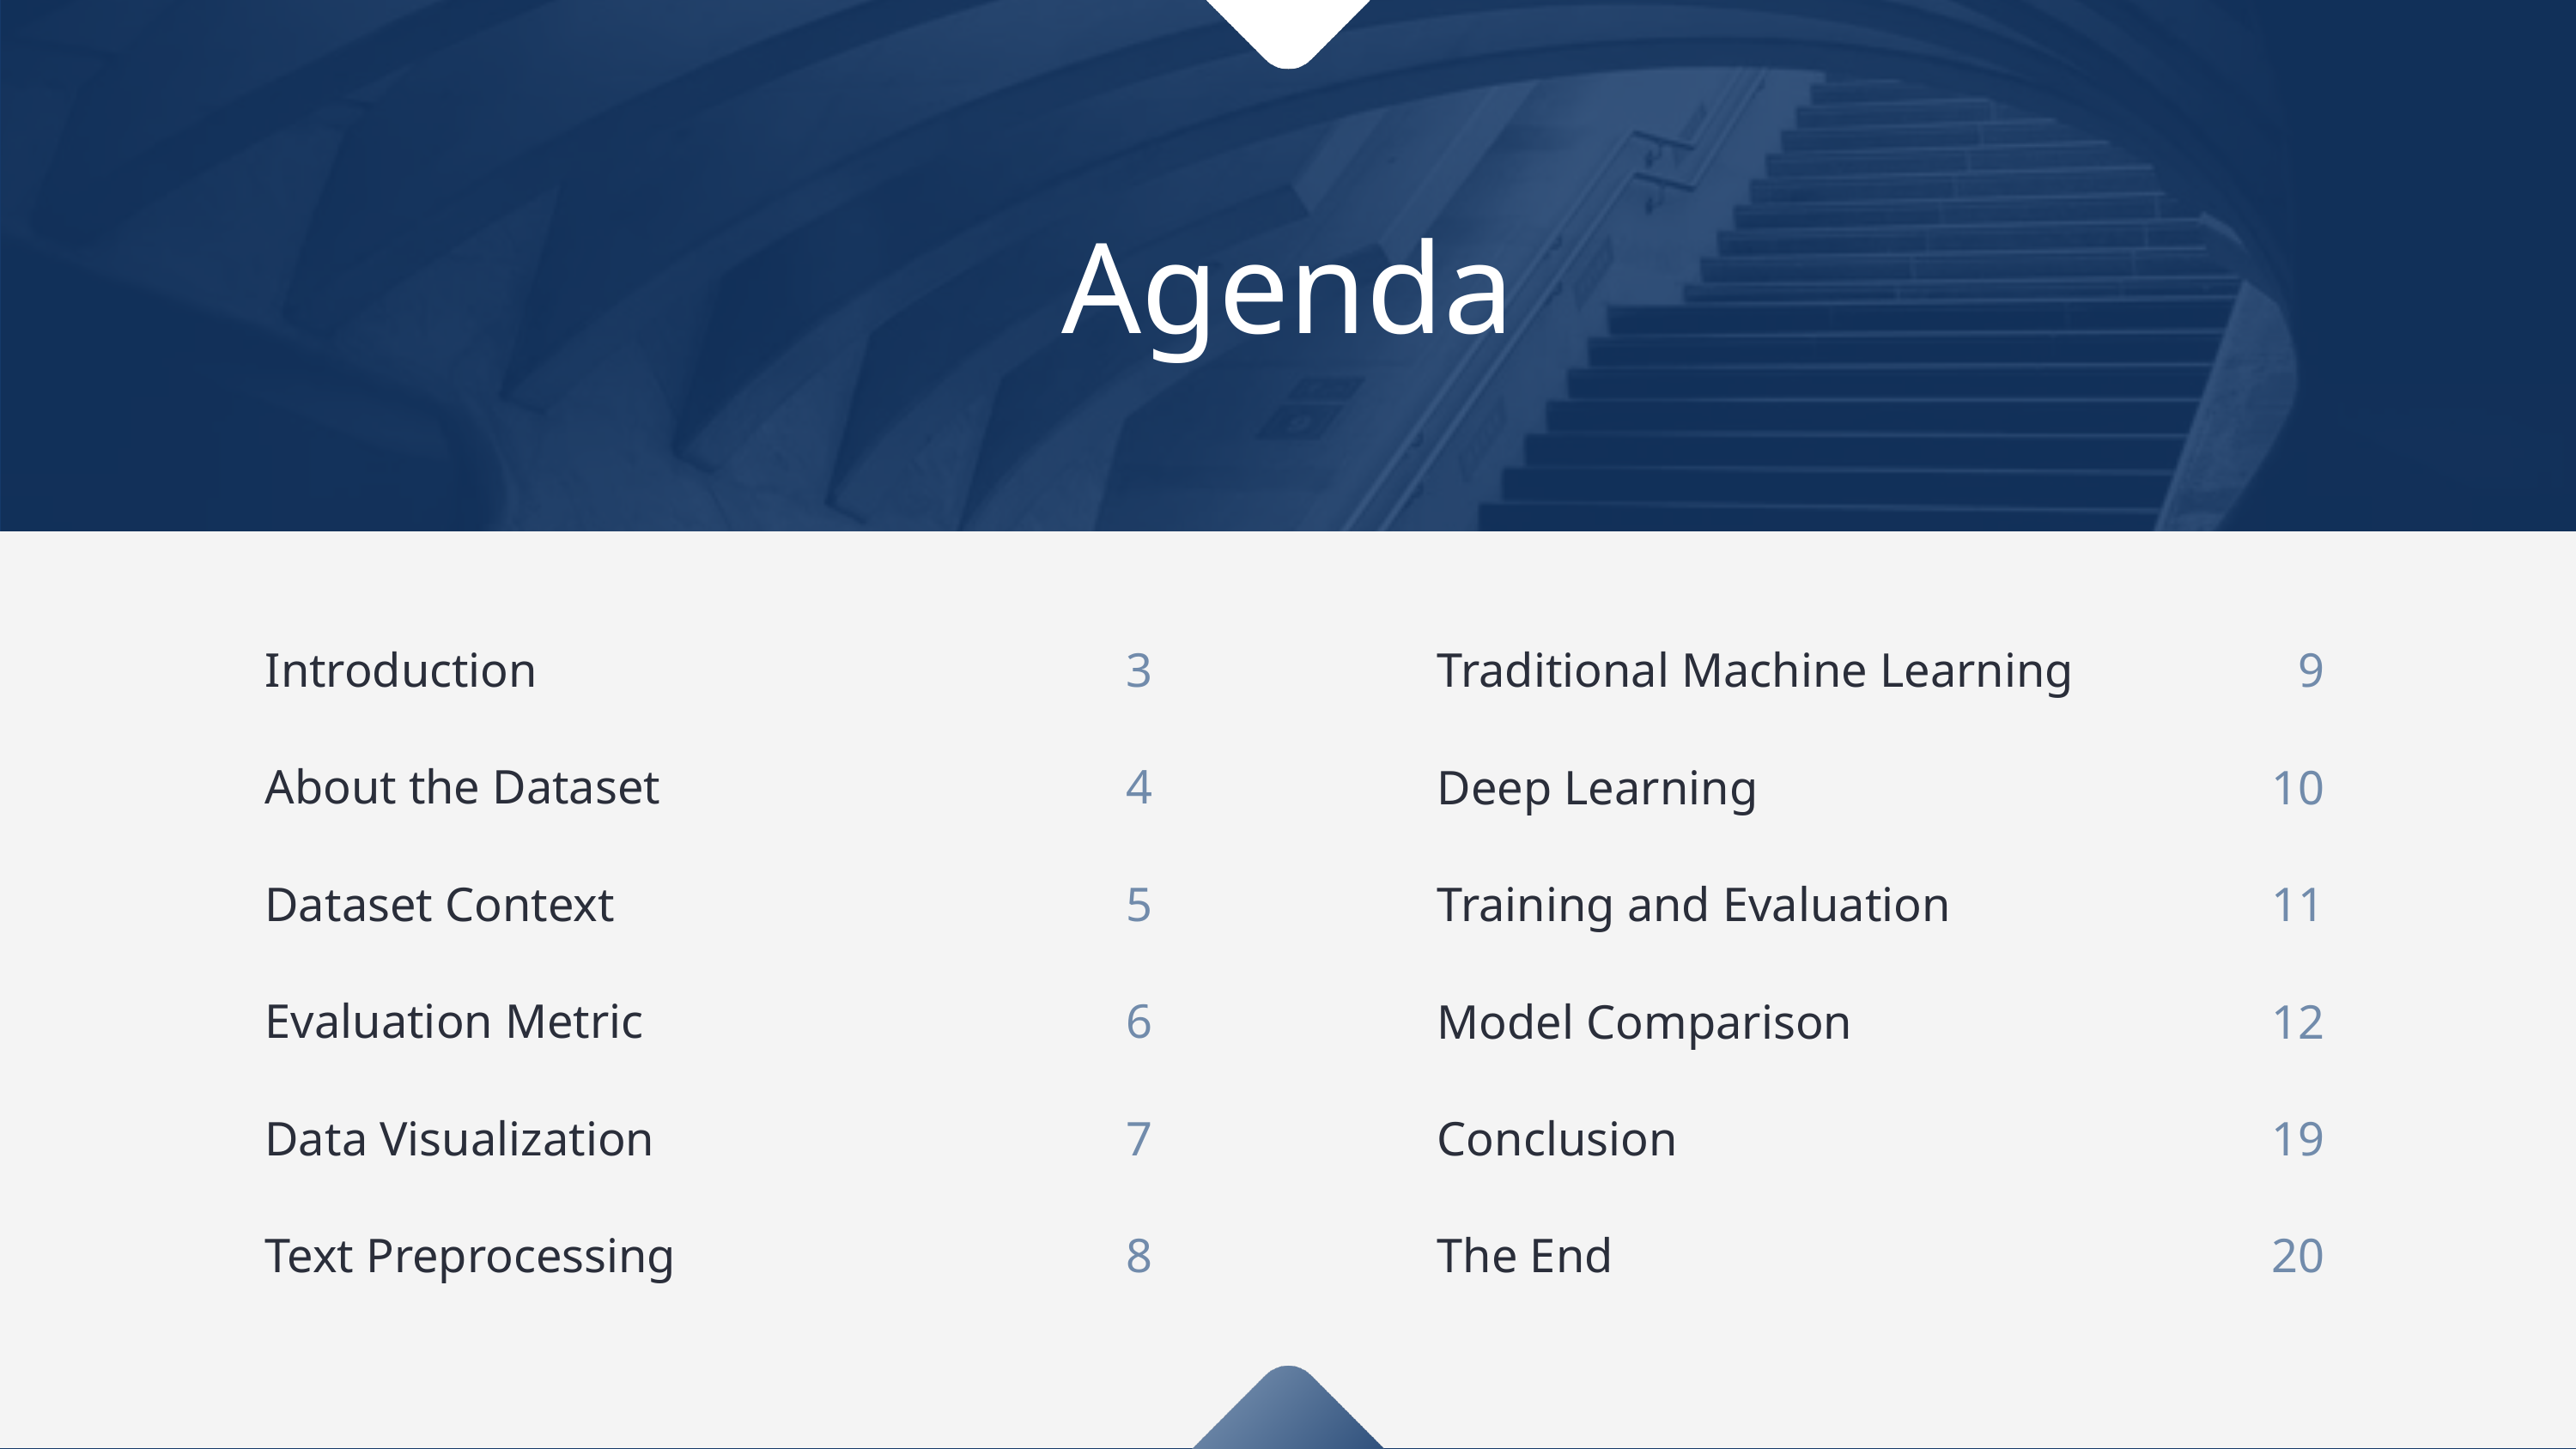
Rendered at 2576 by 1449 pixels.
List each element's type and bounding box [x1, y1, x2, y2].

text_box [1, 0, 2576, 529]
text_box [0, 530, 2576, 1449]
